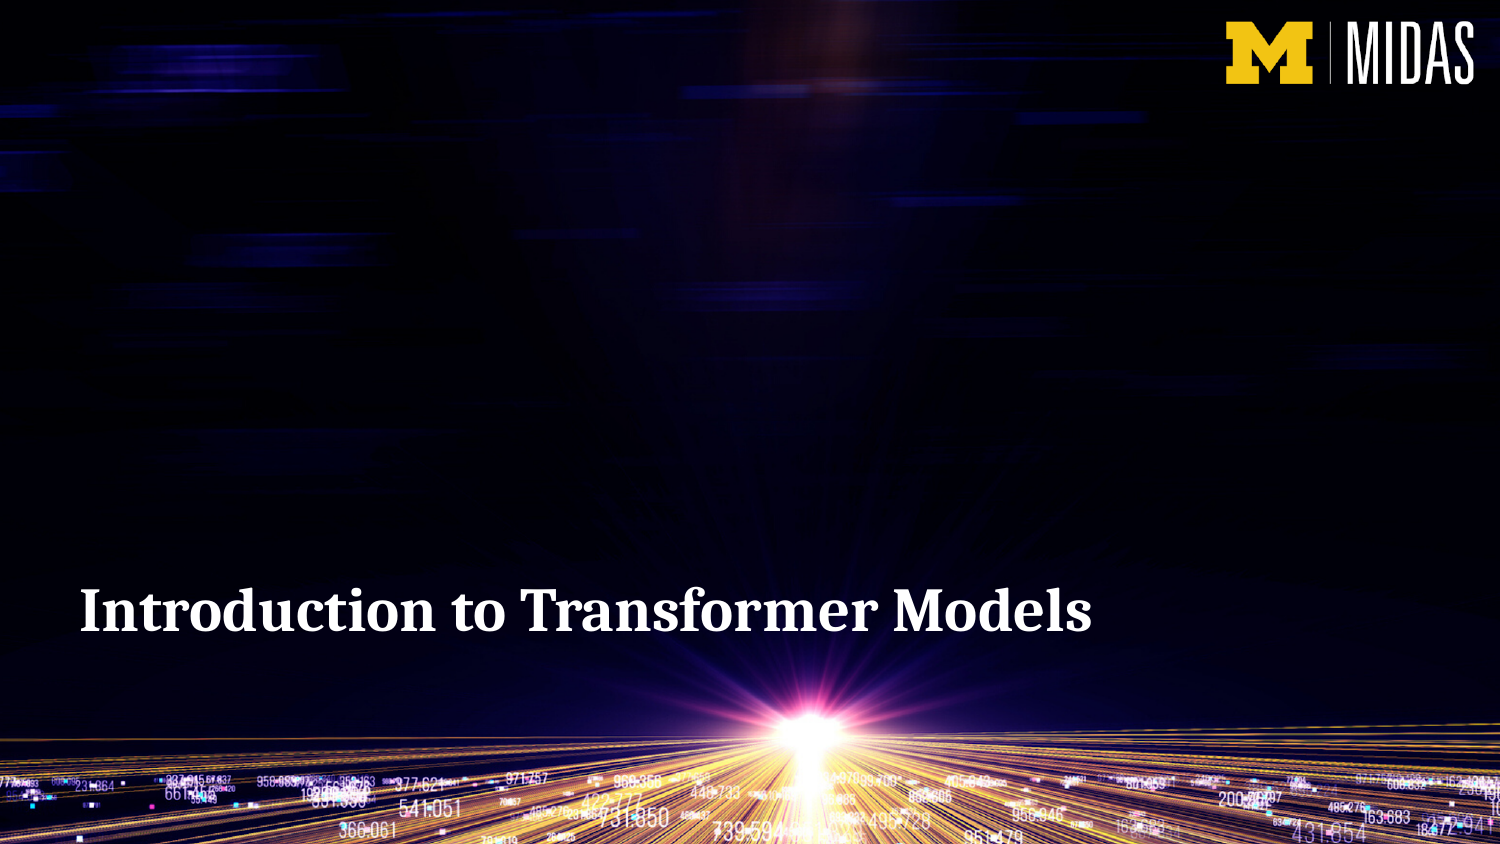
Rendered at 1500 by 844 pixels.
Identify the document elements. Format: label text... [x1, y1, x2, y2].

title Introduction to Transformer Models [64, 298, 1413, 660]
picture [0, 0, 1500, 844]
